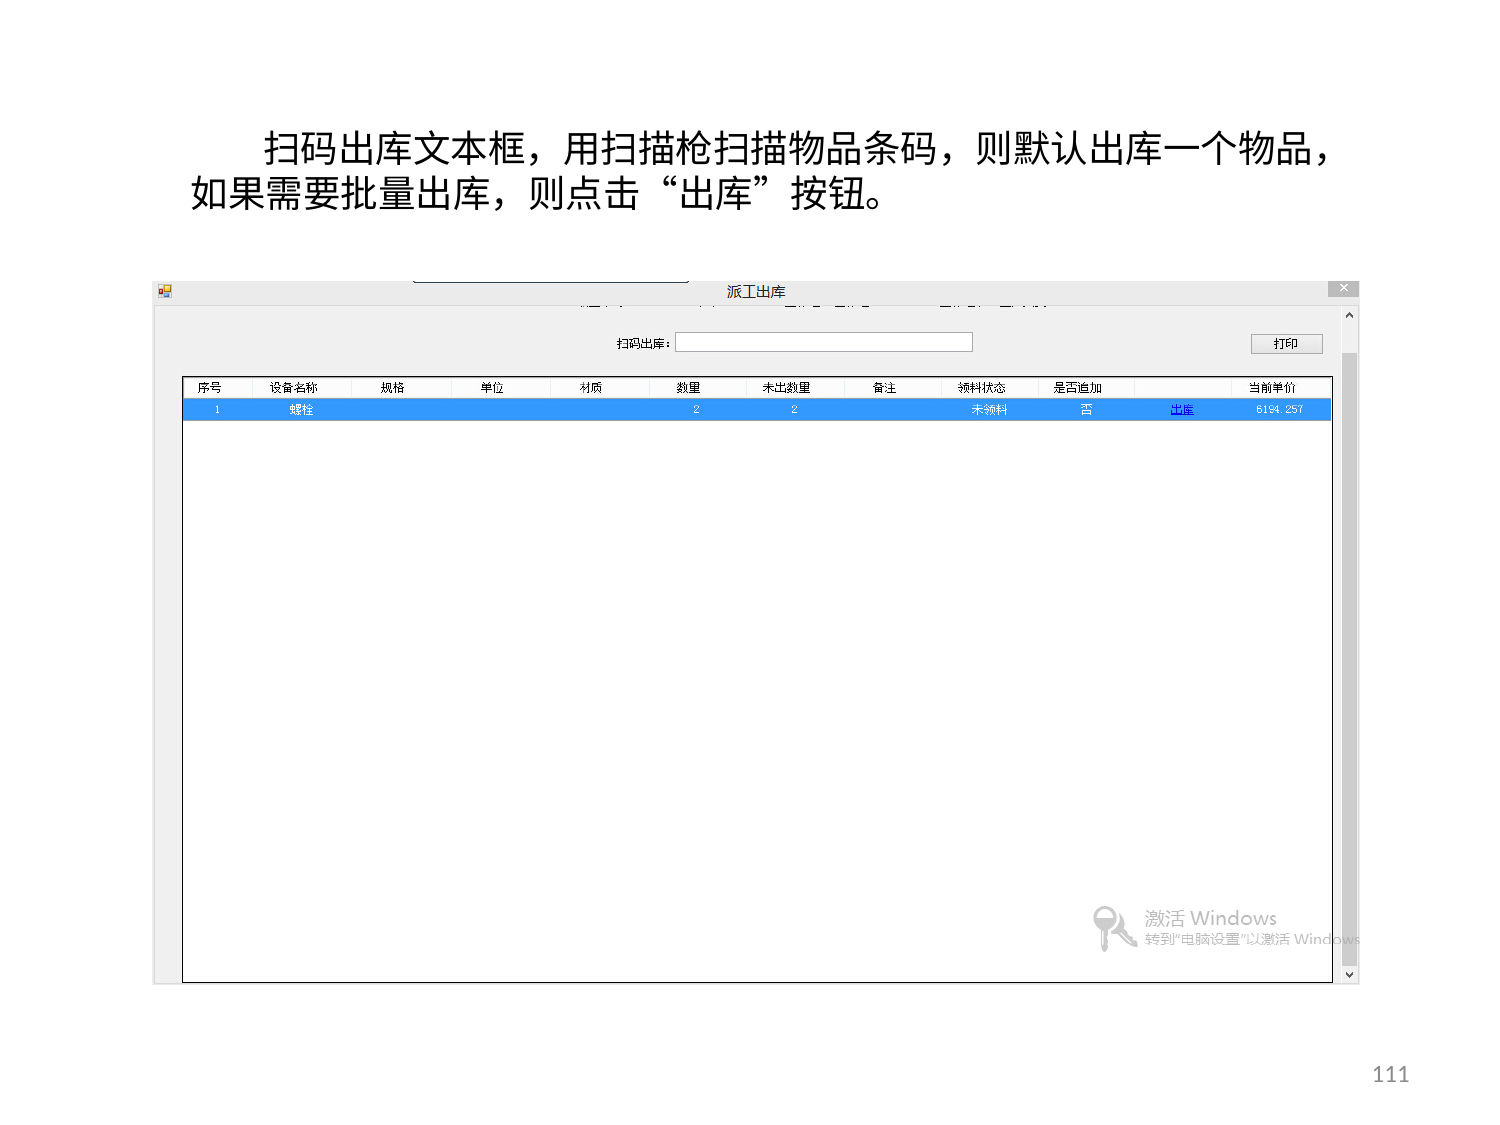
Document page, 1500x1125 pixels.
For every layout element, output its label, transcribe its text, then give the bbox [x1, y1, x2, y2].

slide_number 111 [1074, 1042, 1425, 1103]
text_box 扫码出库文本框，用扫描枪扫描物品条码，则默认出库一个物品，如果需要批量出库，则点击“出库”按钮。 [175, 117, 1348, 223]
picture [152, 280, 1360, 985]
